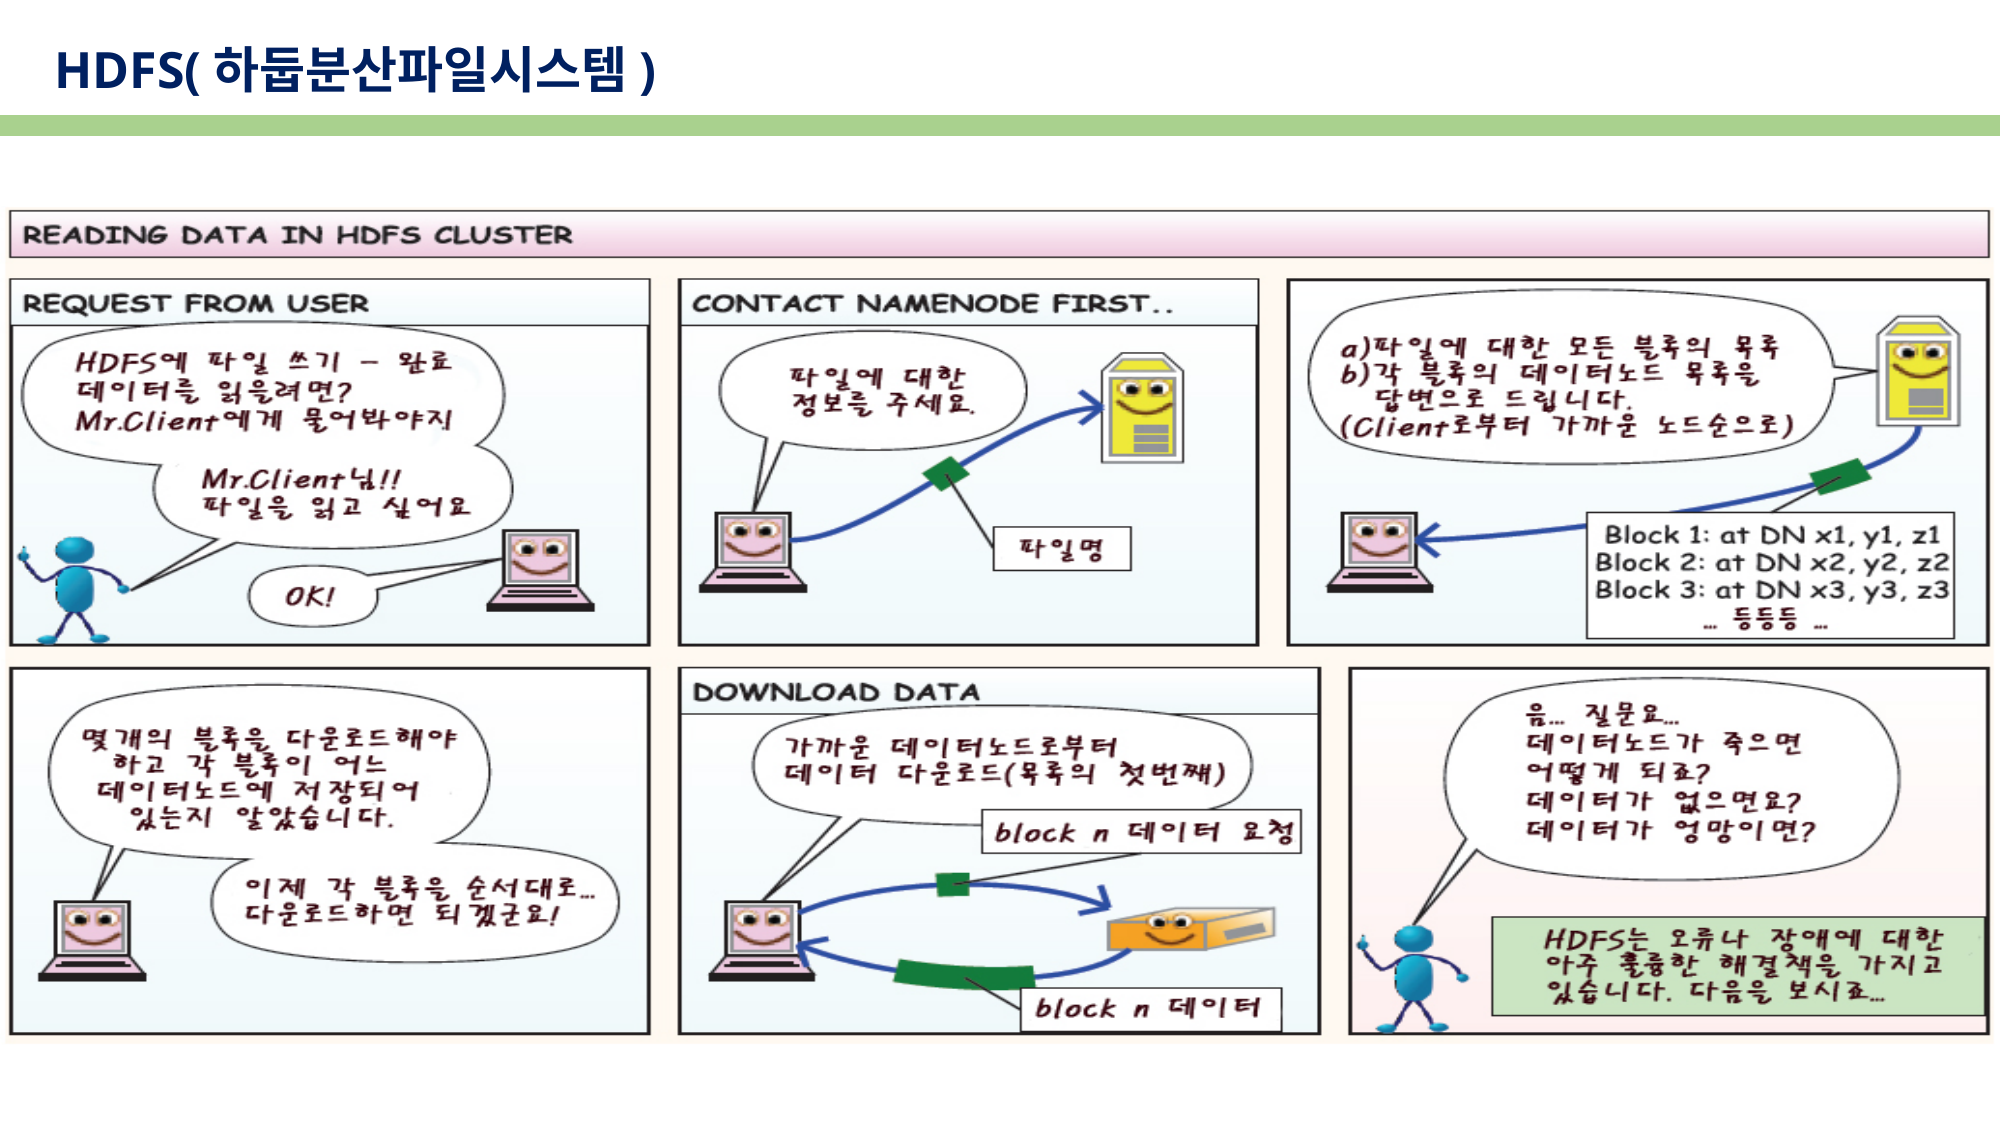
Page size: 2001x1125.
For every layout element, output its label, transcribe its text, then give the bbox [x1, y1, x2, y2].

picture [0, 206, 2000, 1047]
title HDFS(하둡분산파일시스템) [39, 19, 1757, 115]
